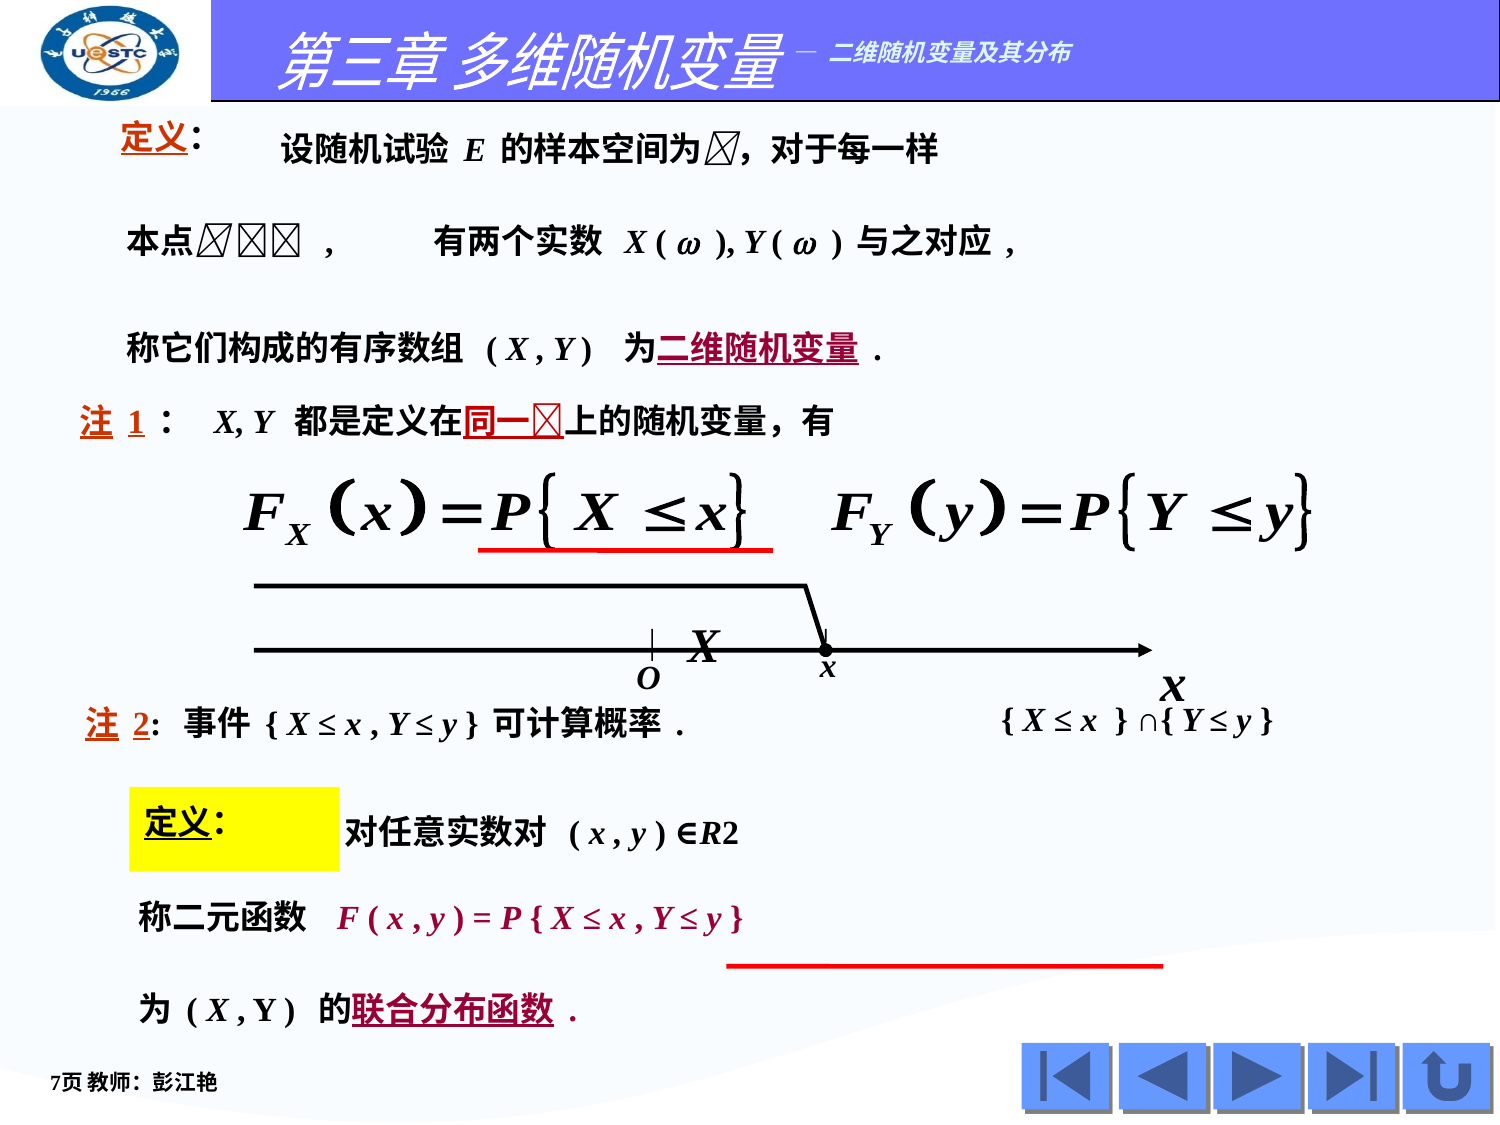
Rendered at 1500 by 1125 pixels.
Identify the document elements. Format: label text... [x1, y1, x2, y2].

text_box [105, 101, 1495, 398]
text_box 定义： [129, 786, 340, 872]
text_box 称二元函数 F ( x , y ) = P { X ≤ x , Y ≤ y } [123, 881, 1306, 967]
text_box 为( X , Y ) 的联合分布函数. [123, 973, 914, 1059]
text_box { X ≤ x } ∩{ Y ≤ y } [986, 676, 1500, 768]
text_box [64, 385, 1353, 563]
text_box 注2: 事件{ X ≤ x , Y ≤ y }可计算概率. [70, 680, 1122, 773]
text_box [253, 585, 1207, 727]
text_box 对任意实数对 ( x , y ) ∈R2 [330, 788, 1110, 881]
picture [0, 0, 211, 106]
